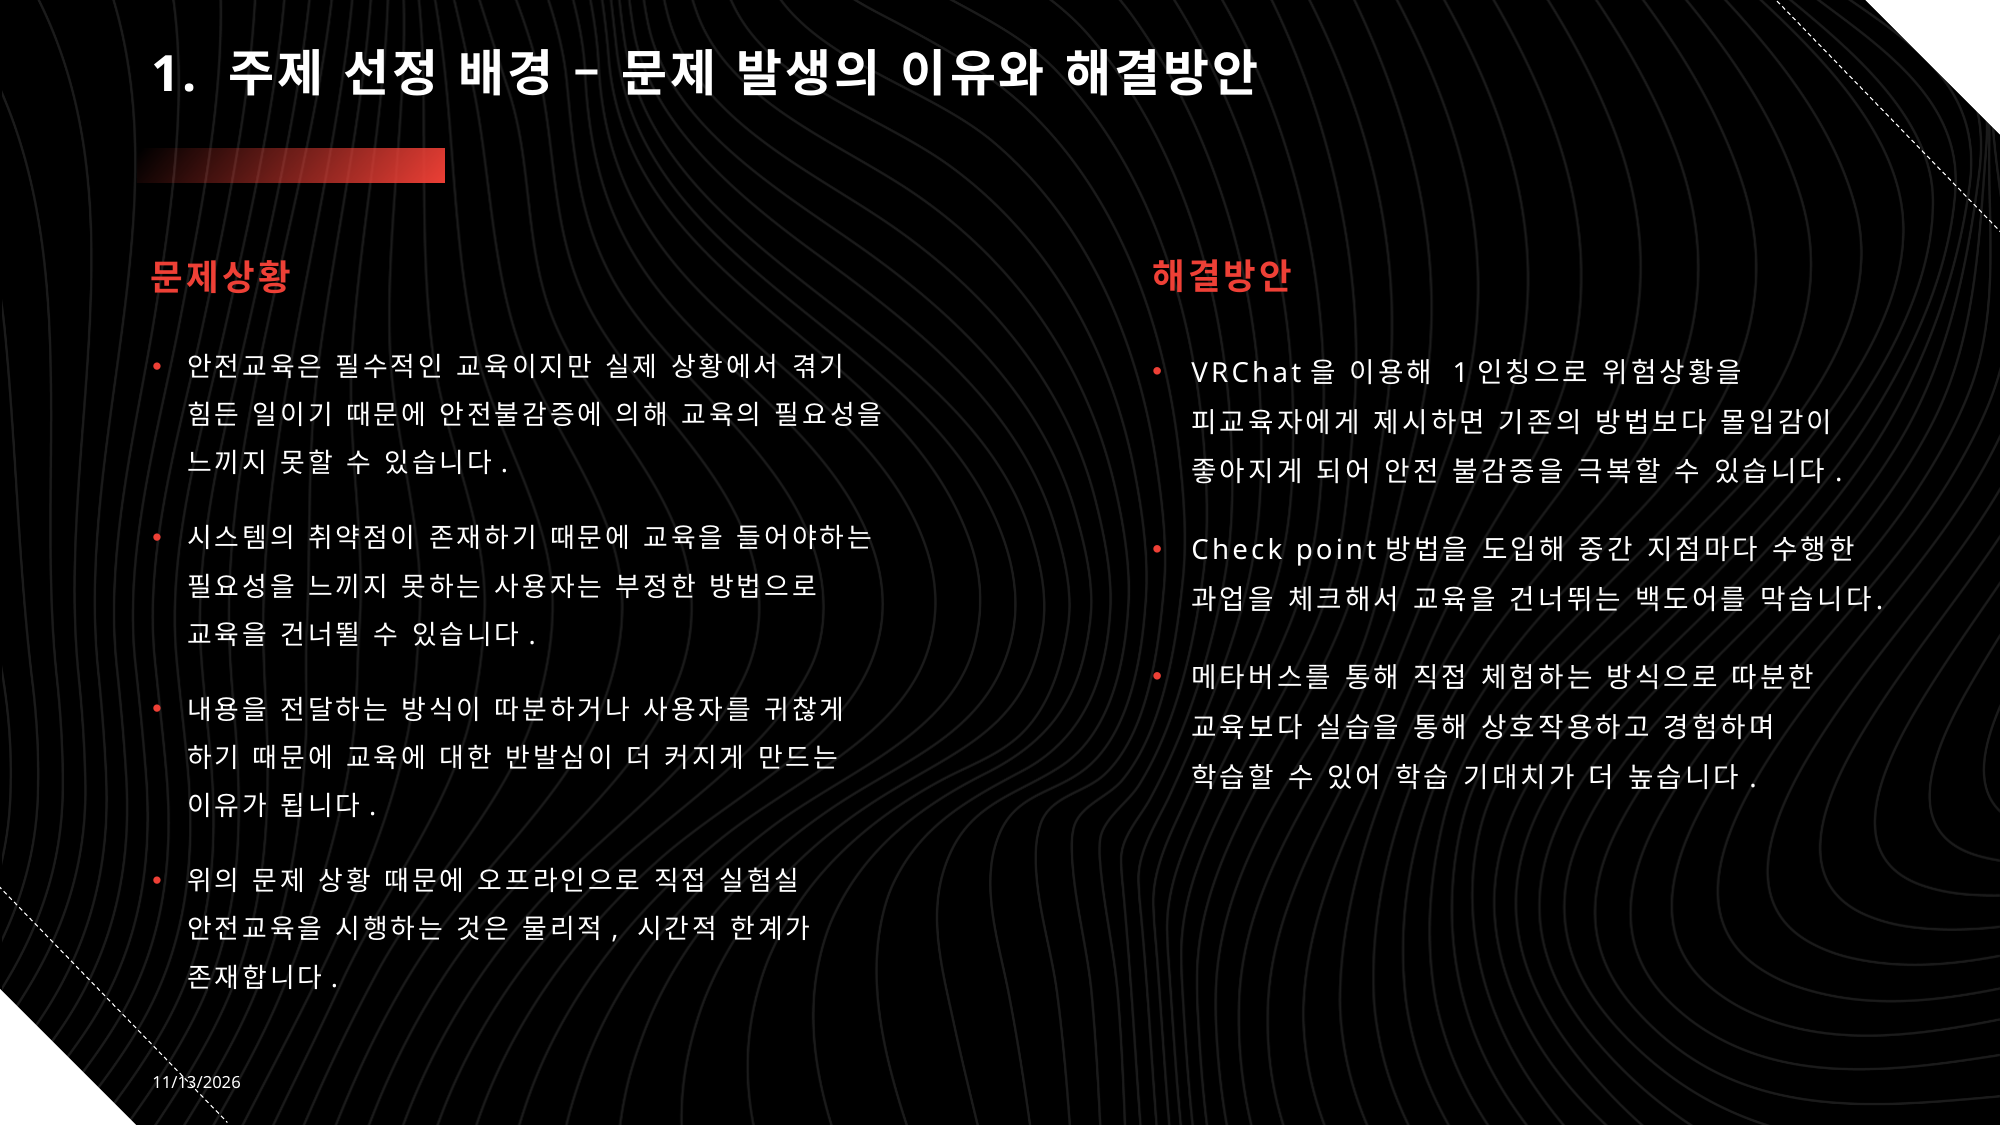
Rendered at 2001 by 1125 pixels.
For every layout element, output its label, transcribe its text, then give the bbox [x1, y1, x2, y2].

list 해결방안 [1137, 204, 1865, 325]
title 1. 주제 선정 배경 – 문제 발생의 이유와 해결방안 [136, 27, 1863, 124]
list 안전교육은 필수적인 교육이지만 실제 상황에서 겪기 힘든 일이기 때문에 안전불감증에 의해 교육의 필요성을 느끼지 못할 수 있습니다. 시스템의 취약점이 존재하기 때문에 교육을 들어야하는 필요성을 느끼지 못하는 사용자는 부정한 방법으로 교육을 건너뛸 수 있습니다. 내용을 전달하는 방식이 따분하거나 사용자를 귀찮게 하기 때문에 교육에 대한 반발심이 더 커지게 만드는 이유가 됩니다. 위의 문제 상황 때문에 오프라인으로 직접 실험실 안전교육을 시행하는 것은 물리적, 시간적 한계가 존재합니다. [137, 326, 911, 1005]
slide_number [137, 1065, 588, 1103]
list 문제상황 [135, 205, 863, 326]
list VRChat을 이용해 1인칭으로 위험상황을 피교육자에게 제시하면 기존의 방법보다 몰입감이 좋아지게 되어 안전 불감증을 극복할 수 있습니다. Check point방법을 도입해 중간 지점마다 수행한 과업을 체크해서 교육을 건너뛰는 백도어를 막습니다. 메타버스를 통해 직접 체험하는 방식으로 따분한 교육보다 실습을 통해 상호작용하고 경험하며 학습할 수 있어 학습 기대치가 더 높습니다. [1137, 330, 1890, 838]
